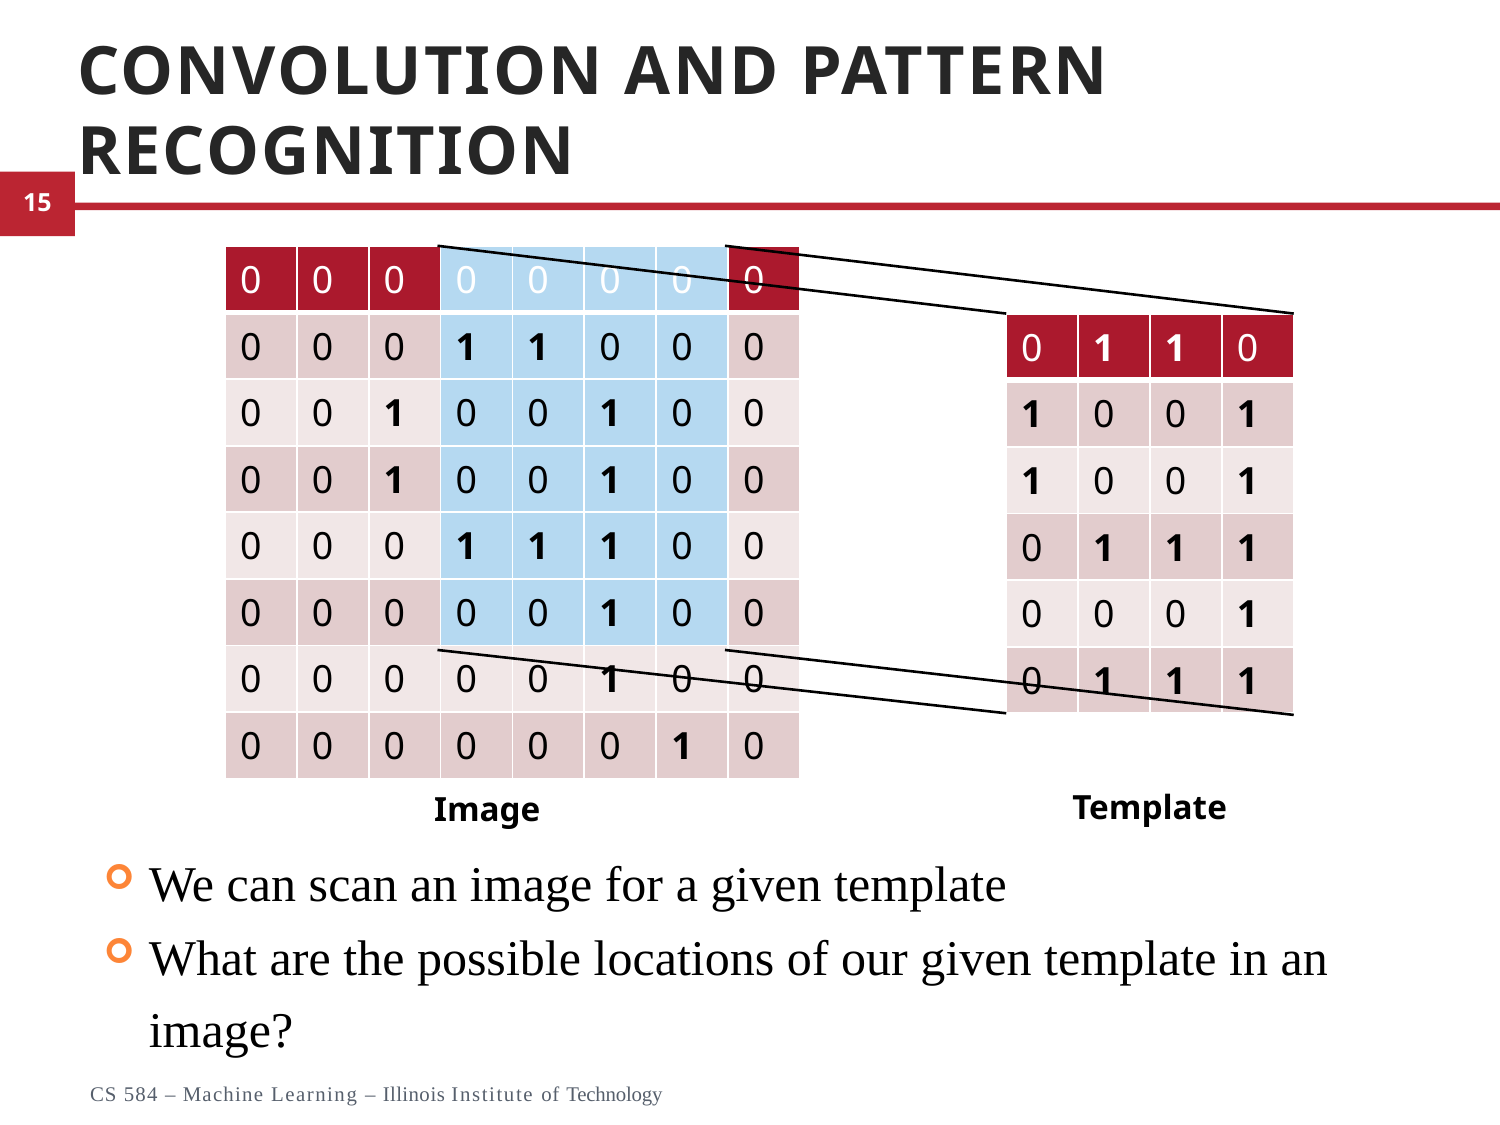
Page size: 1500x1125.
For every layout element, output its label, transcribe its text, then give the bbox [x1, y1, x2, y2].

table_cell 0 [513, 726, 583, 778]
table_cell 0 [226, 380, 296, 445]
text_box We can scan an image for a given template What are the possible locations of our given template in an image? [101, 837, 1477, 1125]
table_cell 0 [1151, 383, 1221, 446]
table_cell 0 [441, 580, 512, 645]
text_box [724, 244, 1295, 315]
table_cell 1 [513, 326, 583, 378]
table_cell 0 [298, 713, 368, 778]
table_cell 1 [441, 325, 512, 378]
table_cell 0 [657, 380, 727, 445]
table_cell 0 [226, 513, 296, 578]
table_cell 0 [657, 580, 727, 645]
table_cell 0 [226, 713, 296, 778]
table_cell 0 [729, 727, 799, 778]
table_cell 0 [298, 447, 368, 511]
table_cell 0 [370, 315, 440, 378]
table_cell 0 [657, 447, 727, 511]
table_cell 1 [657, 726, 727, 778]
table_cell 0 [729, 380, 799, 445]
table_cell 1 [1151, 514, 1221, 579]
table_header 0 [1223, 325, 1293, 377]
table_cell 0 [226, 580, 296, 645]
table_cell 1 [1007, 448, 1077, 513]
table_cell 0 [657, 326, 727, 378]
table_cell 1 [370, 380, 440, 445]
table_cell 0 [513, 447, 583, 511]
table_cell 1 [1079, 514, 1149, 579]
title Convolution and Pattern Recognition [75, 0, 1425, 188]
table_cell 0 [1079, 581, 1149, 646]
table_cell 0 [298, 646, 368, 711]
table_cell 0 [729, 513, 799, 578]
table_cell 1 [585, 513, 655, 578]
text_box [724, 649, 1295, 716]
table_cell 1 [585, 580, 655, 645]
table_cell 1 [1007, 383, 1077, 446]
table_header 0 [1007, 326, 1077, 377]
table_cell 1 [1223, 383, 1293, 446]
table_cell 0 [298, 513, 368, 578]
table_header 1 [1079, 326, 1149, 377]
table_cell 0 [585, 726, 655, 778]
table_cell 0 [513, 580, 583, 645]
table_cell 0 [226, 315, 296, 378]
table_cell 1 [1223, 581, 1293, 646]
table_cell 0 [1151, 581, 1221, 646]
table_cell 1 [585, 380, 655, 445]
table_cell 0 [441, 380, 512, 445]
table_cell 0 [298, 315, 368, 378]
table_cell 1 [585, 447, 655, 511]
table_cell 0 [585, 326, 655, 378]
table_cell 0 [1079, 383, 1149, 446]
table_header 0 [226, 247, 296, 310]
table_cell 0 [1151, 448, 1221, 513]
table_header 0 [370, 247, 435, 310]
table_cell 1 [1223, 514, 1293, 579]
table_cell 0 [1007, 514, 1077, 579]
text_box Image [412, 780, 563, 838]
table_cell 0 [513, 380, 583, 445]
table_cell 0 [657, 513, 727, 578]
table_cell 0 [226, 646, 296, 711]
table_cell 0 [370, 713, 440, 778]
table_cell 0 [441, 726, 512, 778]
table_cell 1 [441, 513, 512, 578]
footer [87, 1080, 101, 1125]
table_cell 1 [370, 447, 440, 511]
table_cell 0 [441, 447, 512, 511]
table_cell 0 [226, 447, 296, 511]
table_cell 0 [1079, 448, 1149, 513]
text_box Template [1074, 778, 1225, 836]
table_cell 0 [370, 646, 440, 711]
table_cell 1 [513, 513, 583, 578]
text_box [436, 649, 724, 715]
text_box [436, 244, 724, 315]
table_cell 0 [370, 580, 440, 645]
table_header 1 [1151, 326, 1221, 377]
table_cell 0 [729, 580, 799, 645]
table_header 0 [298, 247, 368, 310]
table_cell 0 [370, 513, 440, 578]
table_cell 0 [298, 380, 368, 445]
table_cell 1 [1223, 448, 1293, 513]
table_cell 0 [729, 326, 799, 378]
table_cell 0 [729, 447, 799, 511]
table_cell 0 [298, 580, 368, 645]
table_cell 0 [1007, 581, 1077, 646]
